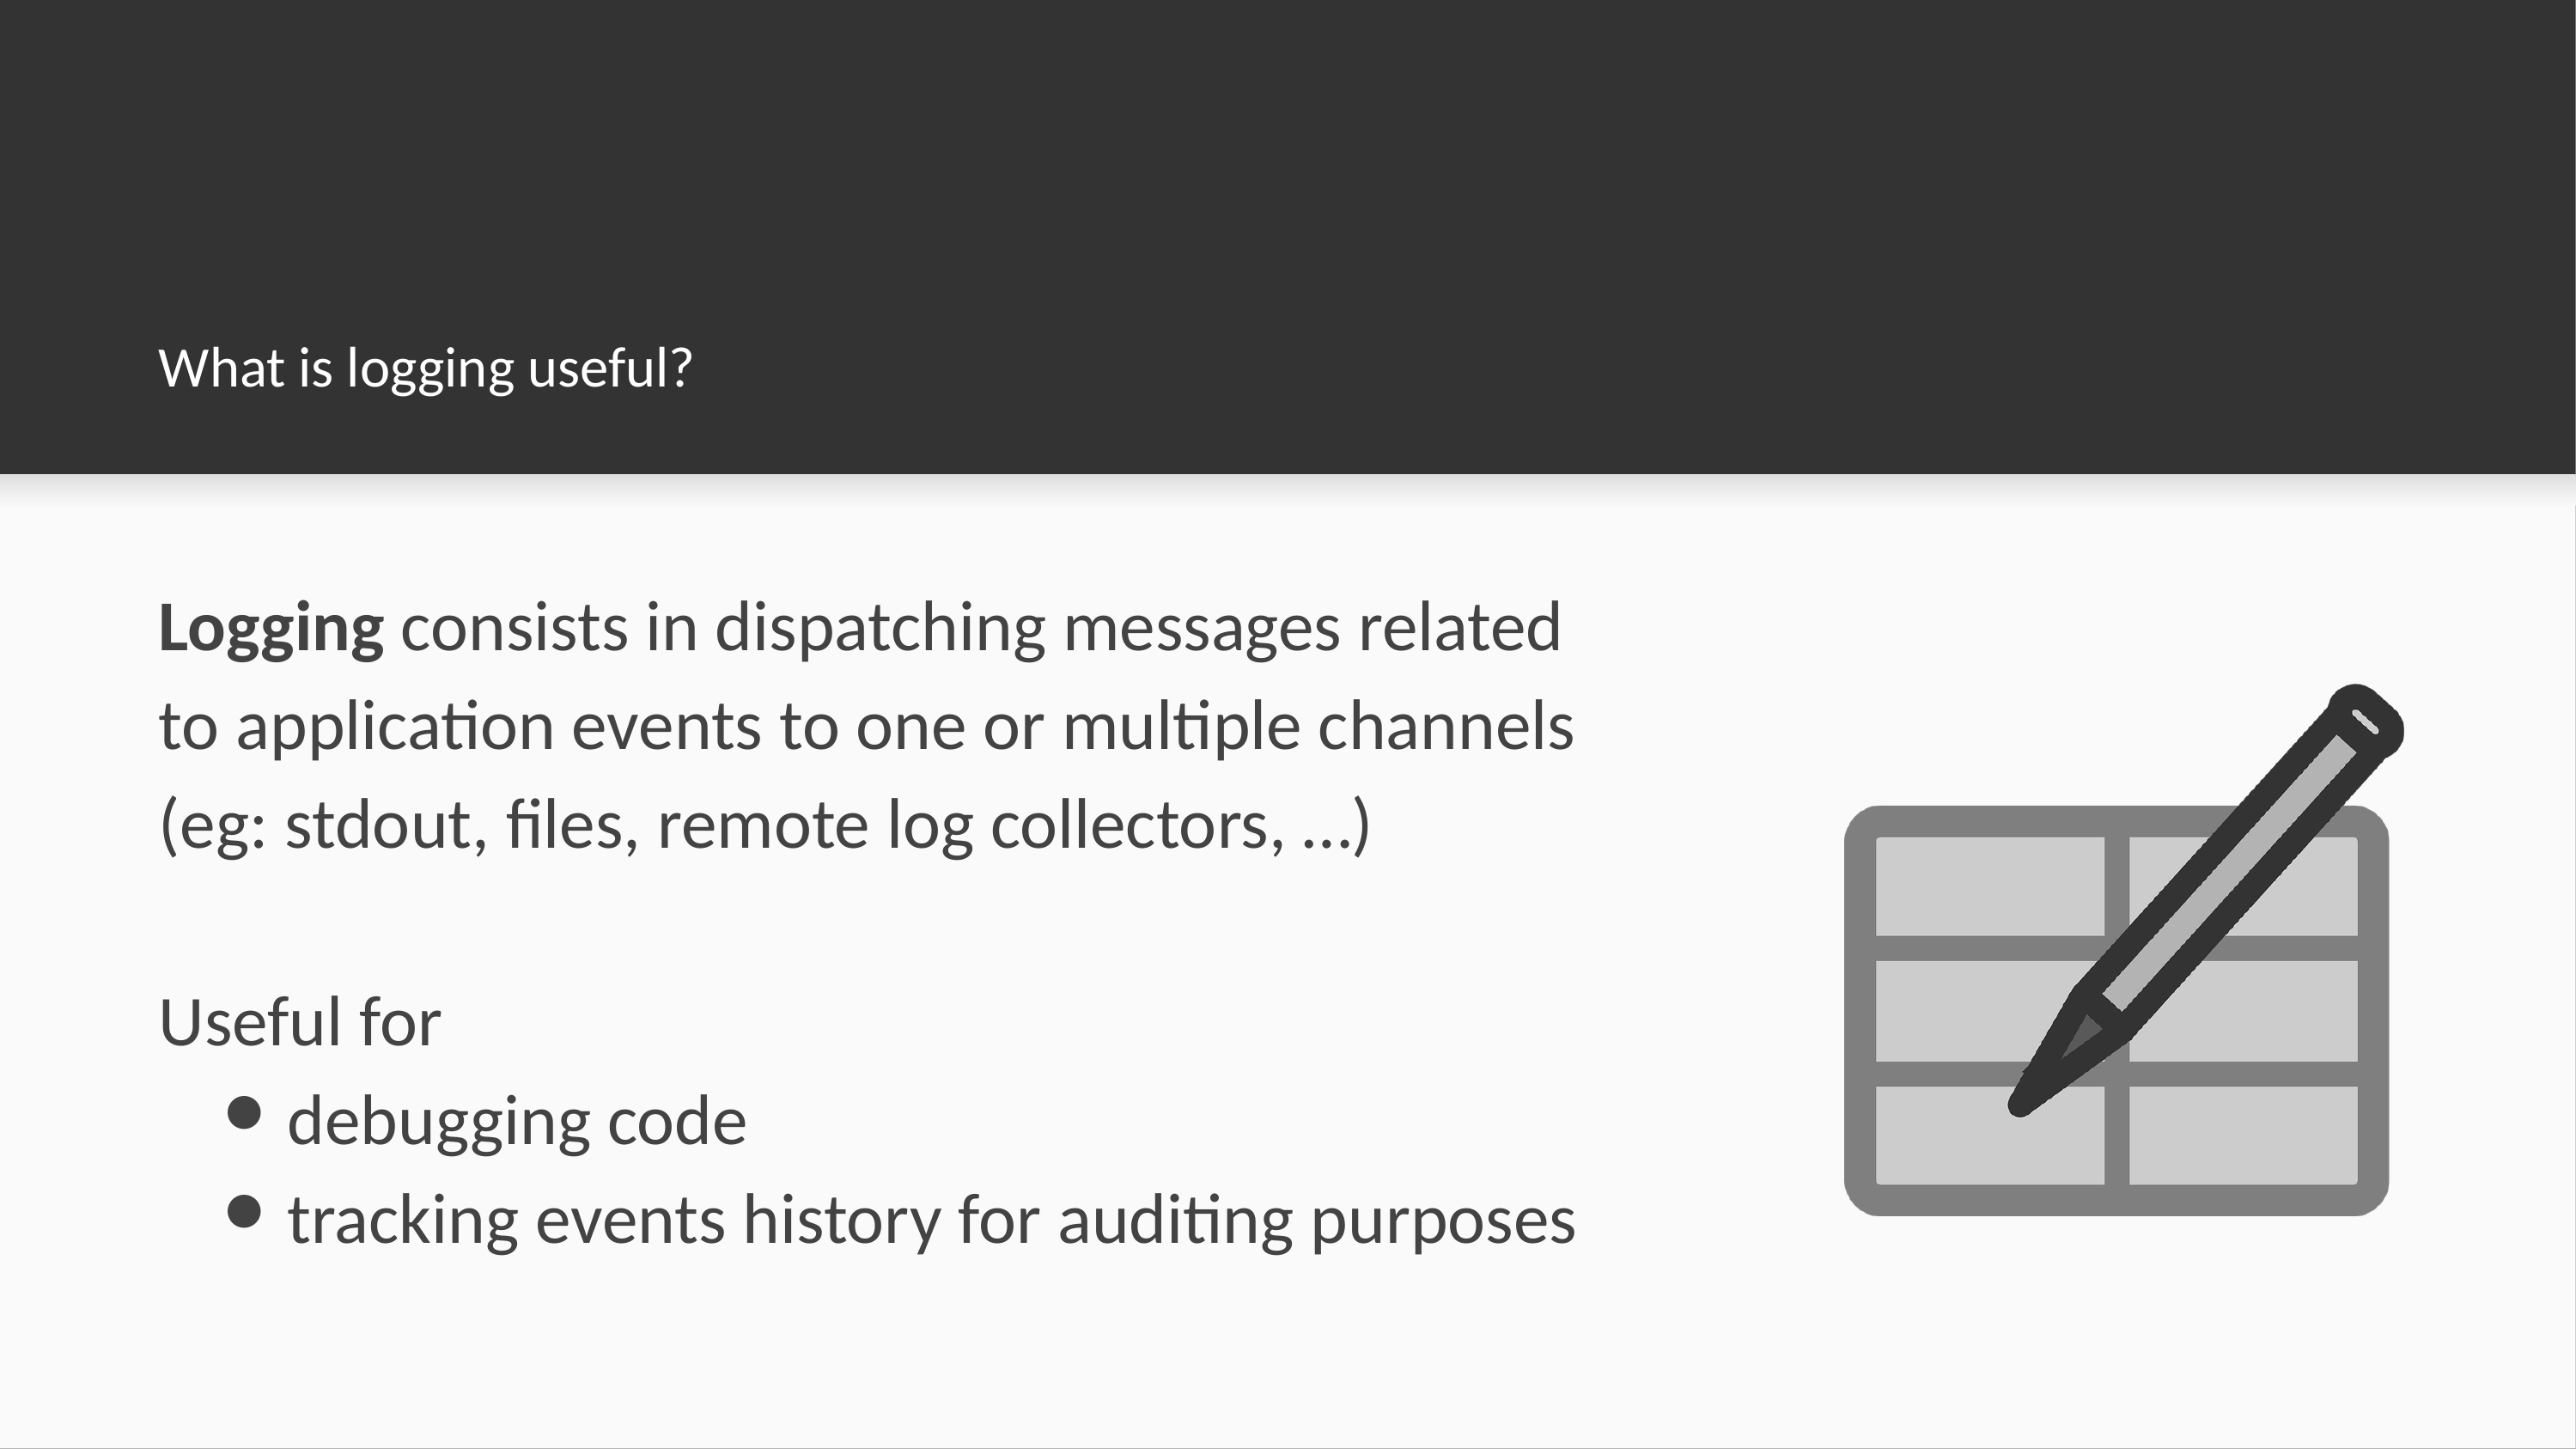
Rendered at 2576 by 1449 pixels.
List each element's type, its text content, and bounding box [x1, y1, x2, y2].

picture [1844, 684, 2404, 1216]
title What is logging useful? [132, 208, 2450, 424]
list Logging consists in dispatching messages related to application events to one or multiple channels (eg: stdout, files, remote log collectors, …) Useful for debugging code tracking events history for auditing purposes [132, 540, 1668, 1305]
